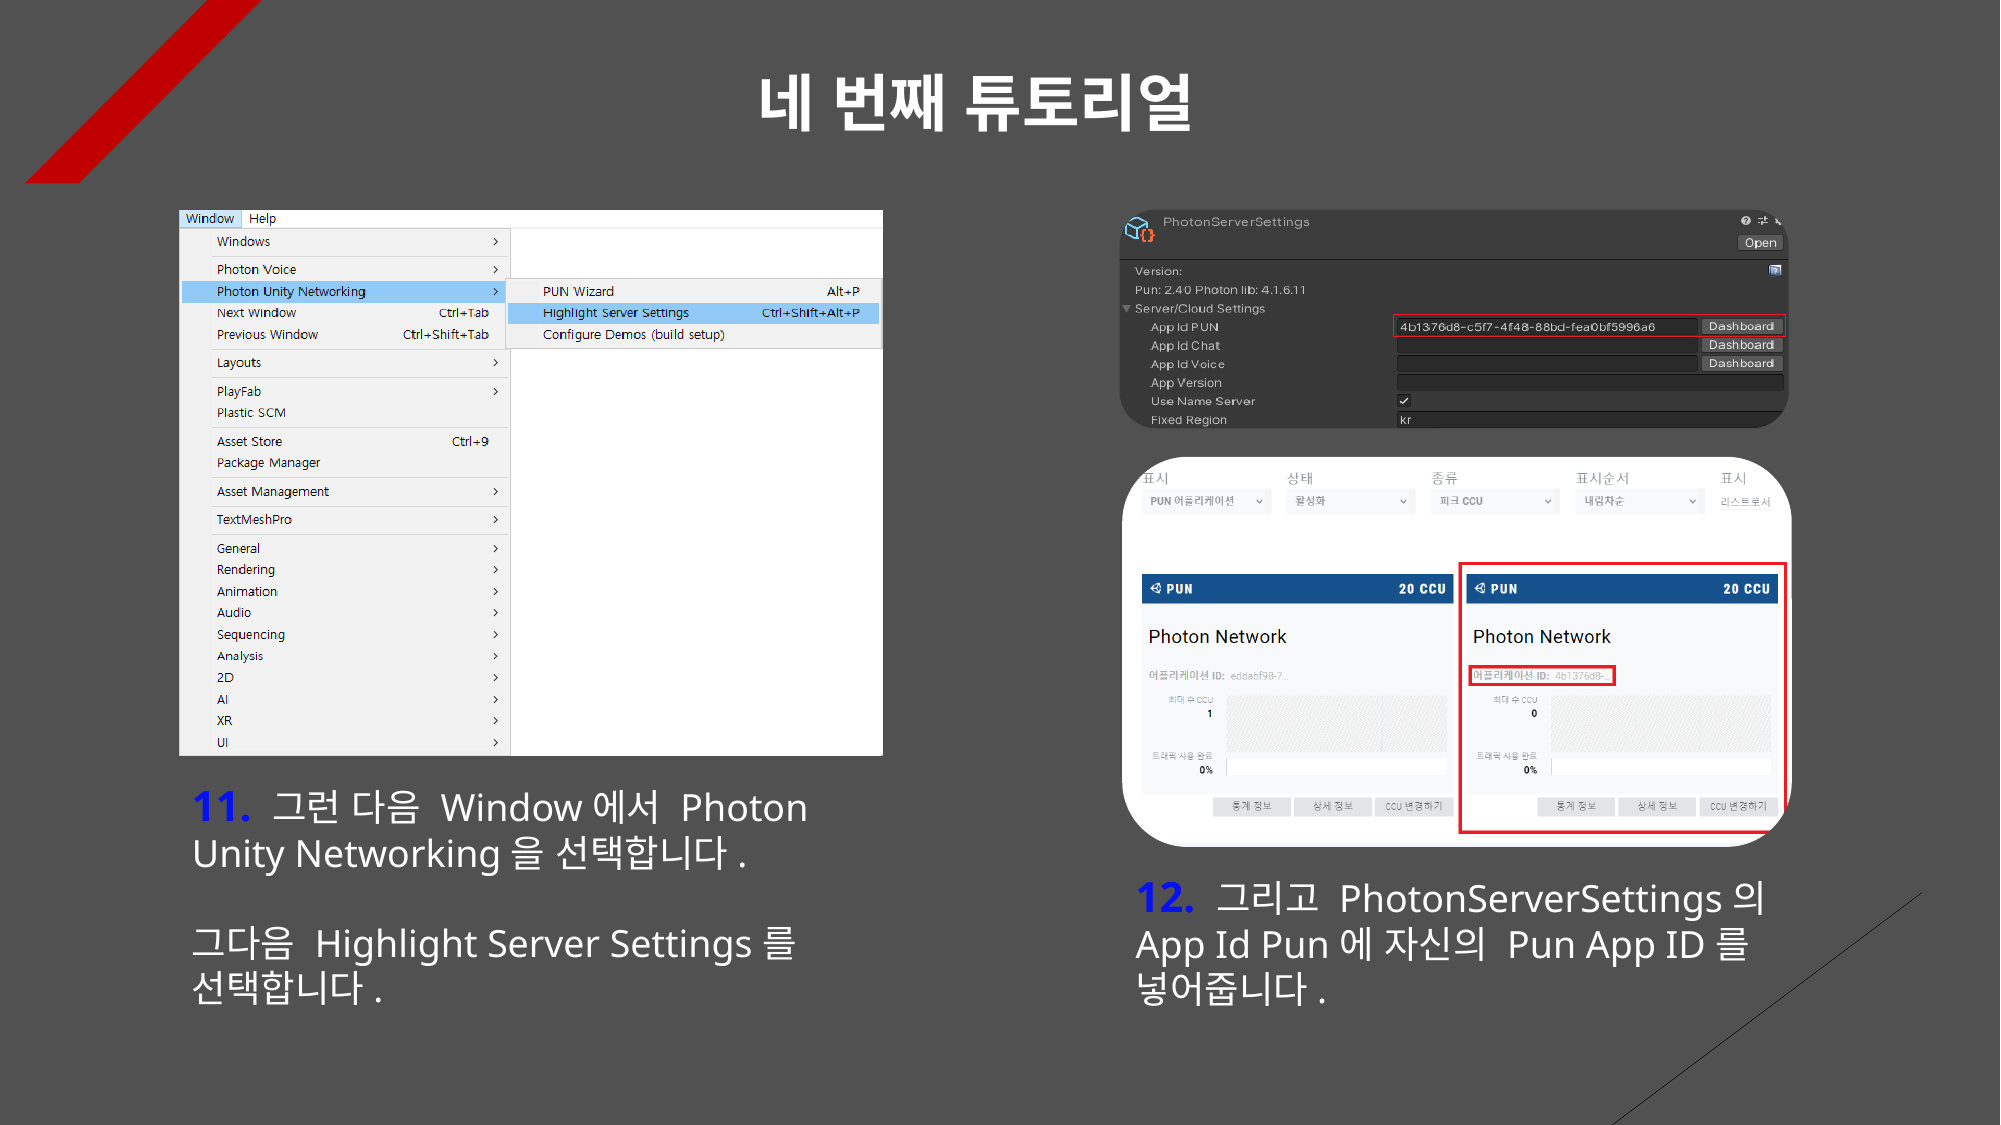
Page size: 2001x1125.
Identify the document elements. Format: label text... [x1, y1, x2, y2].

text_box 네 번째 튜토리얼 [742, 56, 1259, 147]
text_box 12. 그리고 PhotonServerSettings의 App Id Pun에 자신의 Pun App ID를 넣어줍니다. [1120, 863, 1791, 1019]
picture [178, 210, 883, 756]
picture [1119, 209, 1789, 429]
text_box 11. 그런 다음 Window에서 Photon Unity Networking을 선택합니다. 그다음 Highlight Server Settings를 선택합니다. [177, 771, 881, 1018]
picture [1122, 456, 1792, 847]
